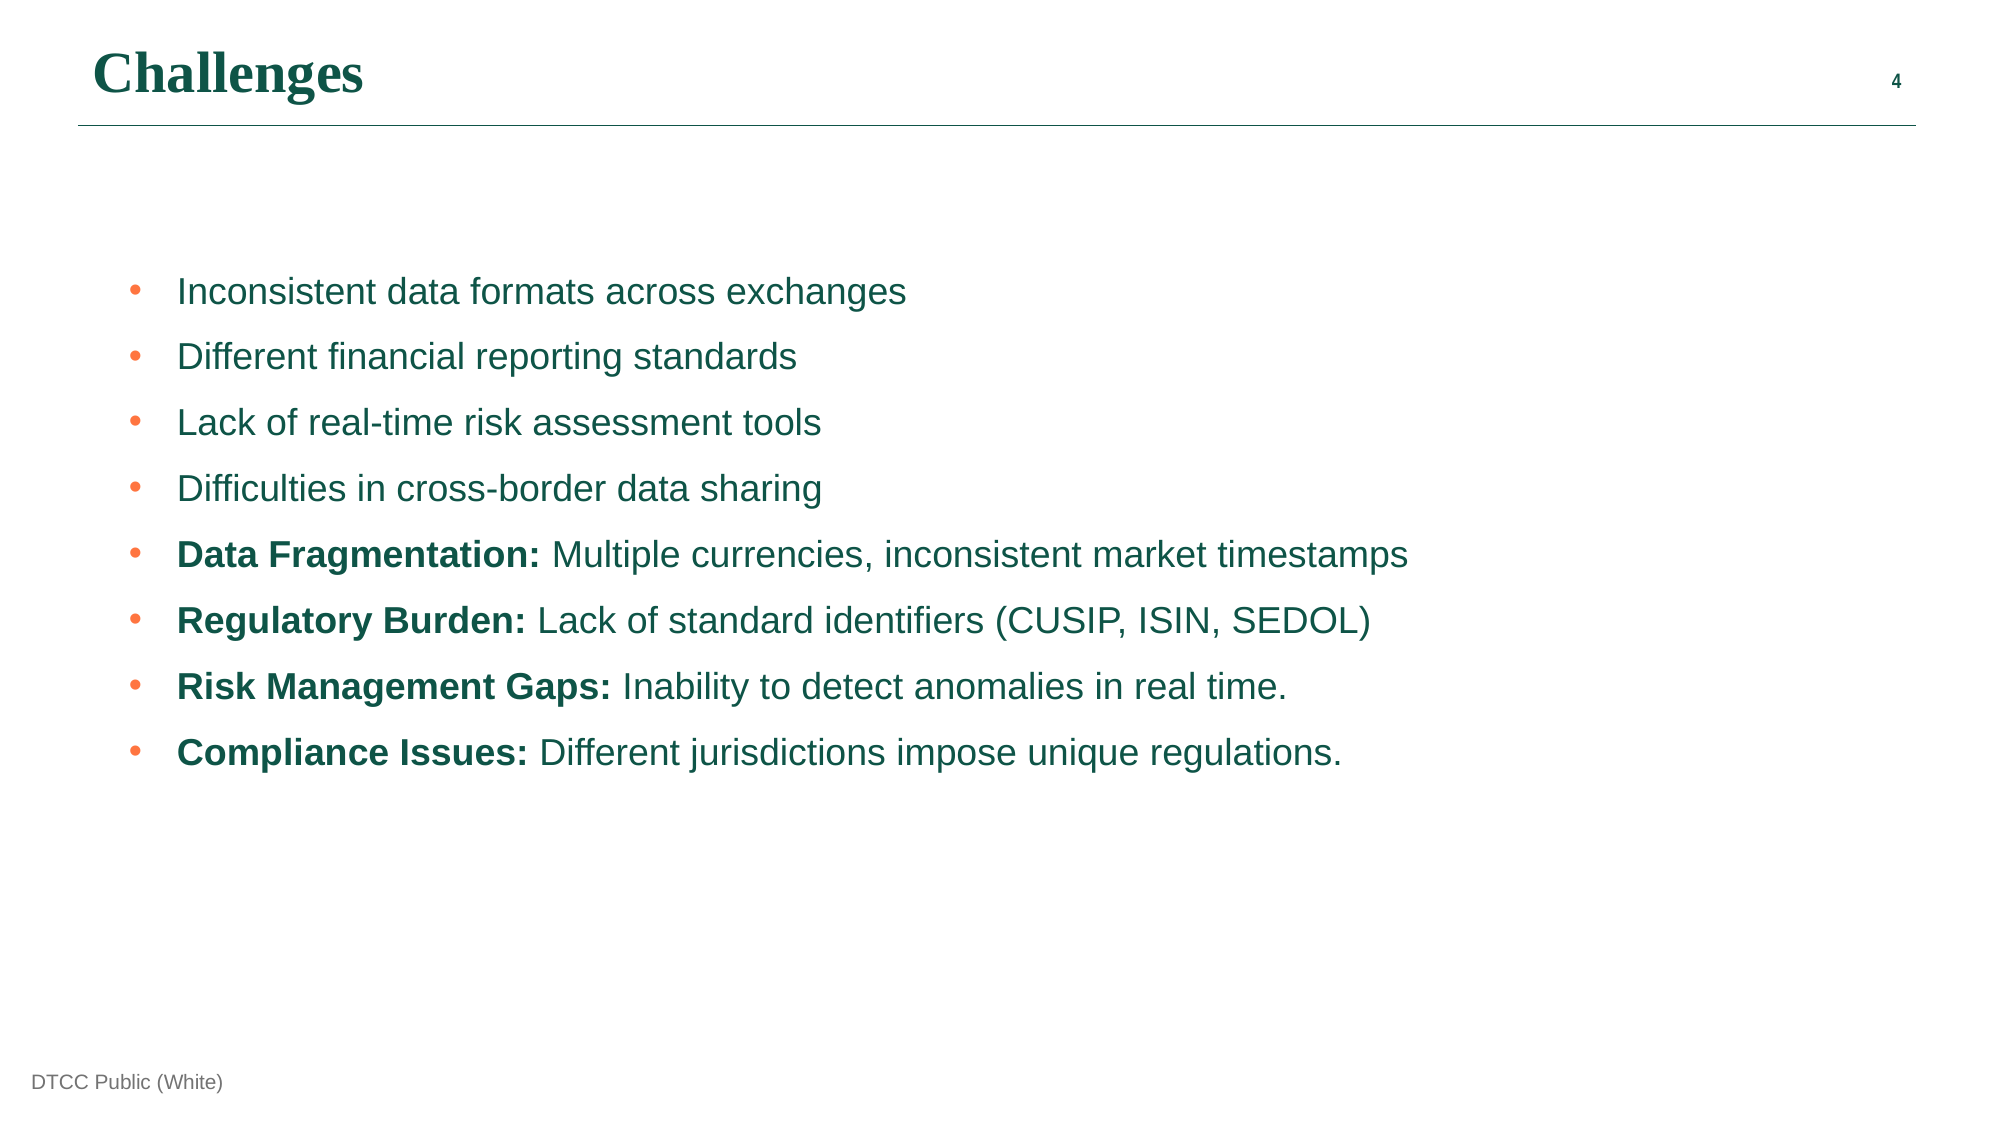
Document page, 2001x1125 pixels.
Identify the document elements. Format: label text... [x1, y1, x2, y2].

text_box Challenges [77, 126, 1860, 131]
text_box Inconsistent data formats across exchanges Different financial reporting standards Lack of real-time risk assessment tools Difficulties in cross-border data sharing Data Fragmentation: Multiple currencies, inconsistent market timestamps Regulatory Burden: Lack of standard identifiers (CUSIP, ISIN, SEDOL) Risk Management Gaps: Inability to detect anomalies in real time. Compliance Issues: Different jurisdictions impose unique regulations. [114, 259, 1859, 942]
text_box Challenges [77, 34, 1860, 124]
